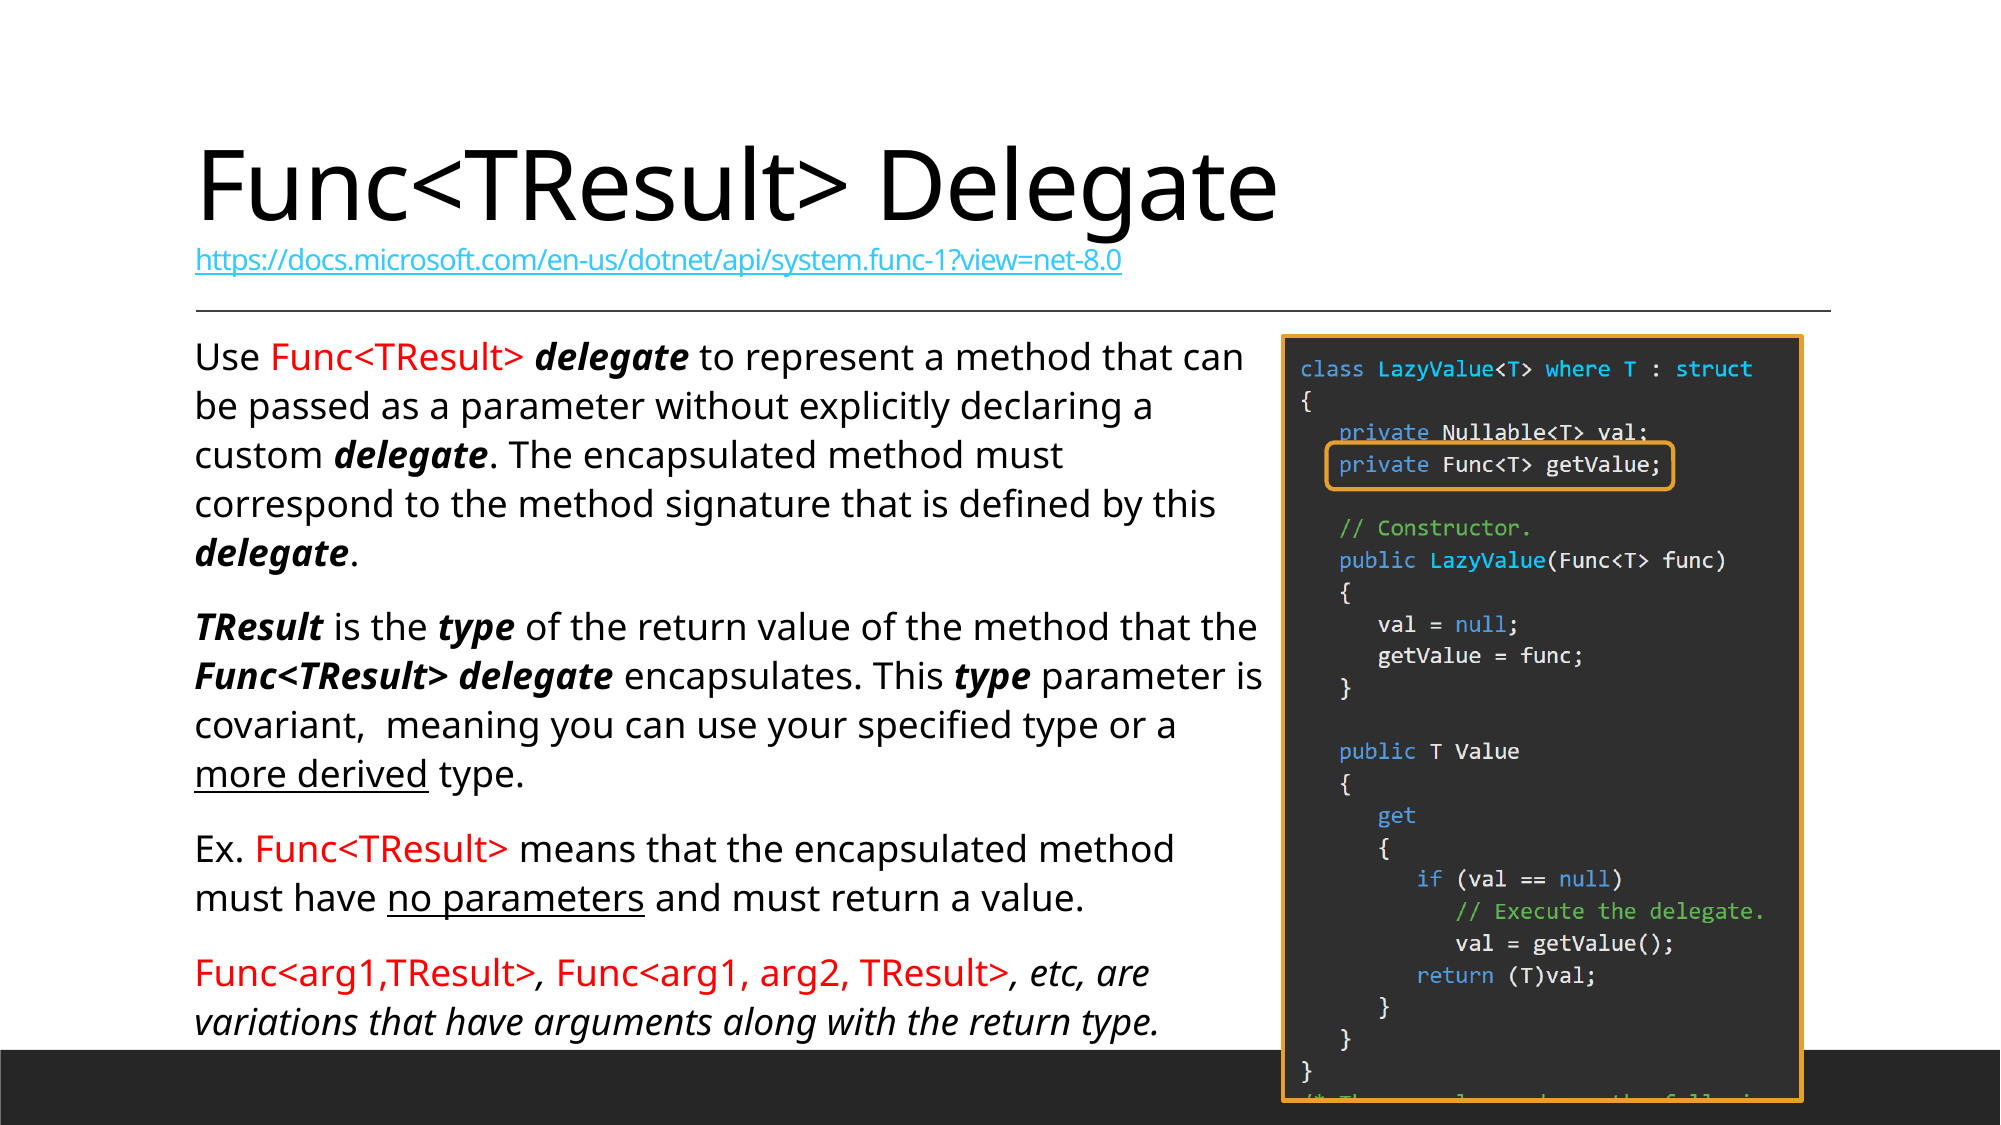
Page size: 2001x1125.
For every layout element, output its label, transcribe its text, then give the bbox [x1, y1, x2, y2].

picture [1284, 337, 1800, 1099]
title Func<TResult> Delegate https://docs.microsoft.com/en-us/dotnet/api/system.func-1?view=net-8.0 [180, 47, 1830, 285]
list Use Func<TResult> delegate to represent a method that can be passed as a parameter without explicitly declaring a custom delegate. The encapsulated method must correspond to the method signature that is defined by this delegate. TResult is the type of the return value of the method that the Func<TResult> delegate encapsulates. This type parameter is covariant, meaning you can use your specified type or a more derived type. Ex. Func<TResult> means that the encapsulated method must have no parameters and must return a value. Func<arg1,TResult>, Func<arg1, arg2, TResult>, etc, are variations that have arguments along with the return type. [180, 318, 1265, 1054]
